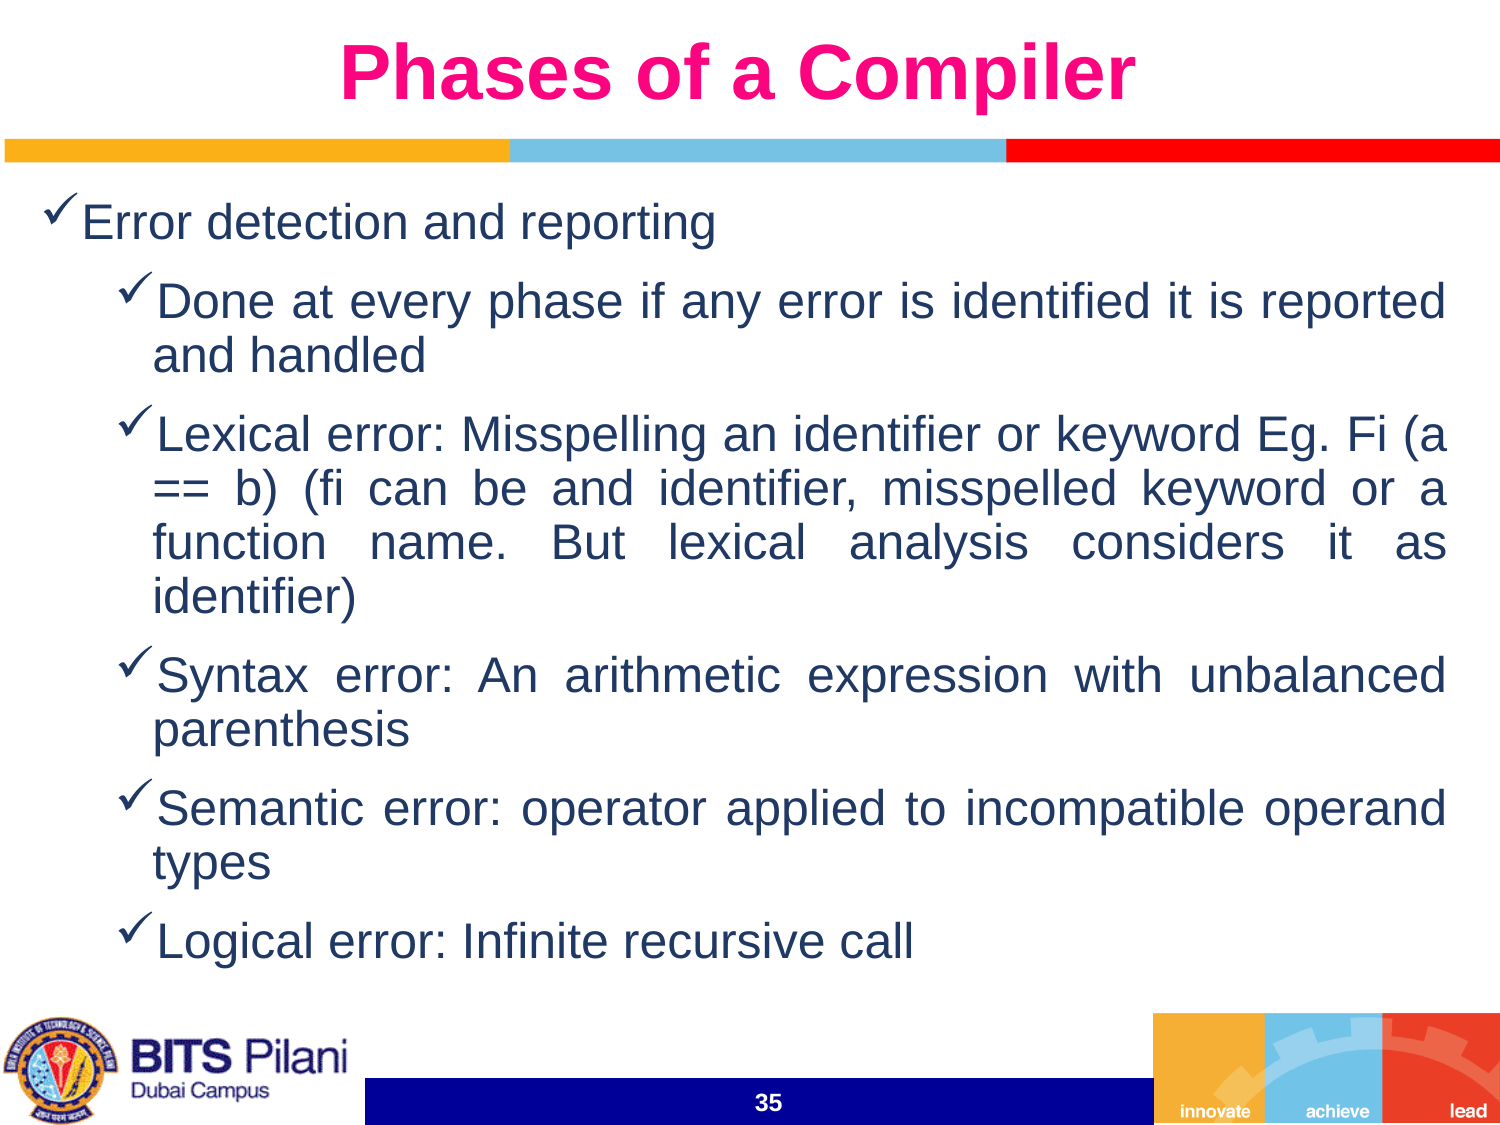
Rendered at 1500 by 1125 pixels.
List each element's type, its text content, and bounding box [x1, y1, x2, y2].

title Phases of a Compiler [20, 24, 1458, 125]
list Error detection and reporting Done at every phase if any error is identified it is reported and handled Lexical error: Misspelling an identifier or keyword Eg. Fi (a == b) (fi can be and identifier, misspelled keyword or a function name. But lexical analysis considers it as identifier) Syntax error: An arithmetic expression with unbalanced parenthesis Semantic error: operator applied to incompatible operand types Logical error: Infinite recursive call [24, 188, 1463, 1013]
slide_number 35 [600, 1071, 938, 1125]
picture [3, 1016, 366, 1125]
picture [1153, 1013, 1500, 1123]
